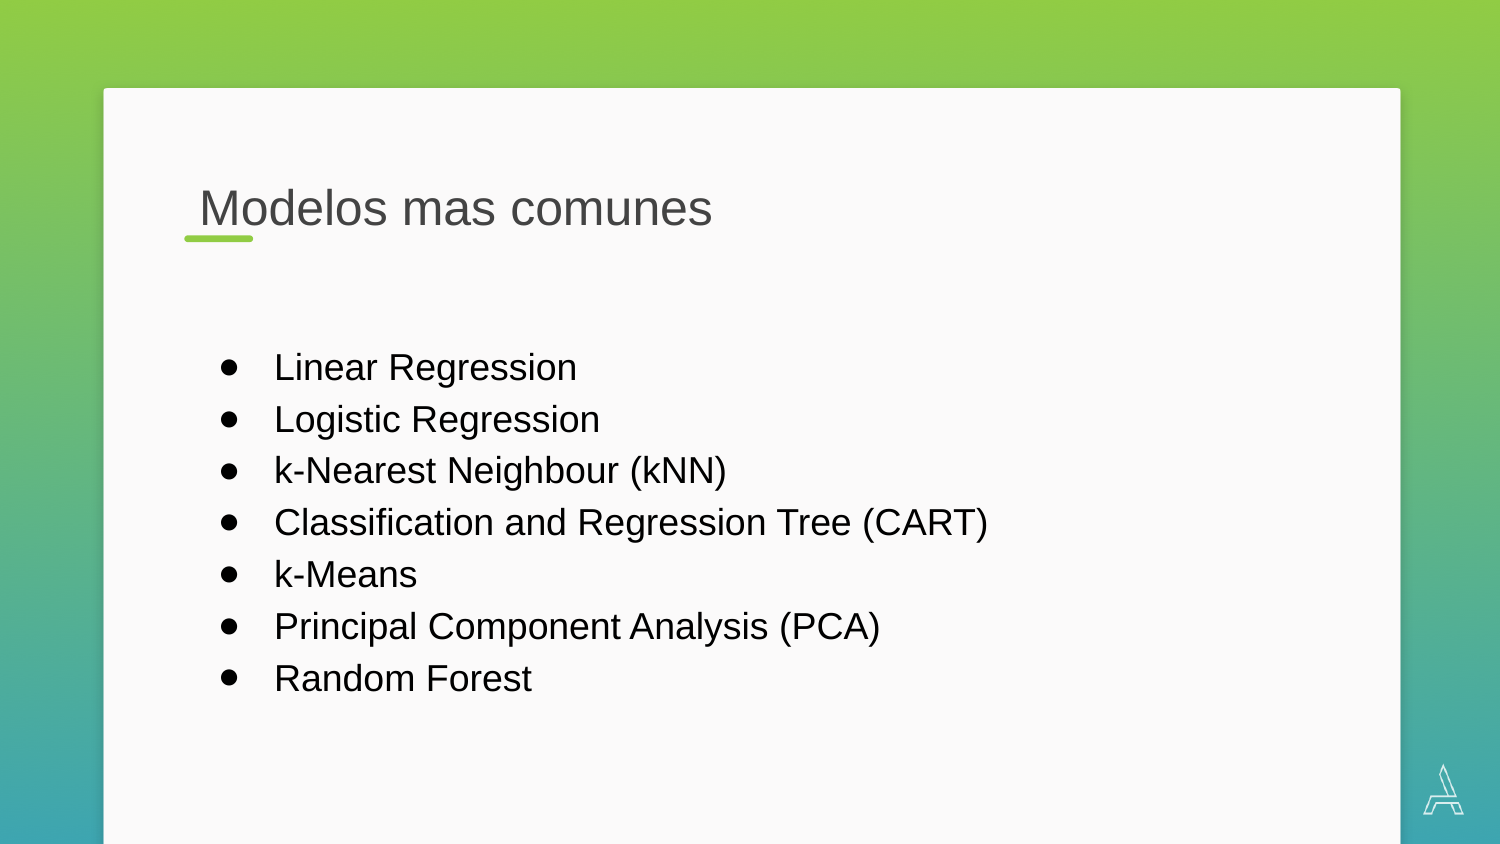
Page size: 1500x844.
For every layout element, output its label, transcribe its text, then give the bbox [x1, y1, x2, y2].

text_box Linear Regression Logistic Regression k-Nearest Neighbour (kNN) Classification and Regression Tree (CART) k-Means Principal Component Analysis (PCA) Random Forest [184, 321, 1264, 772]
text_box [184, 236, 254, 243]
text_box Modelos mas comunes [184, 151, 951, 236]
picture [0, 0, 1500, 844]
